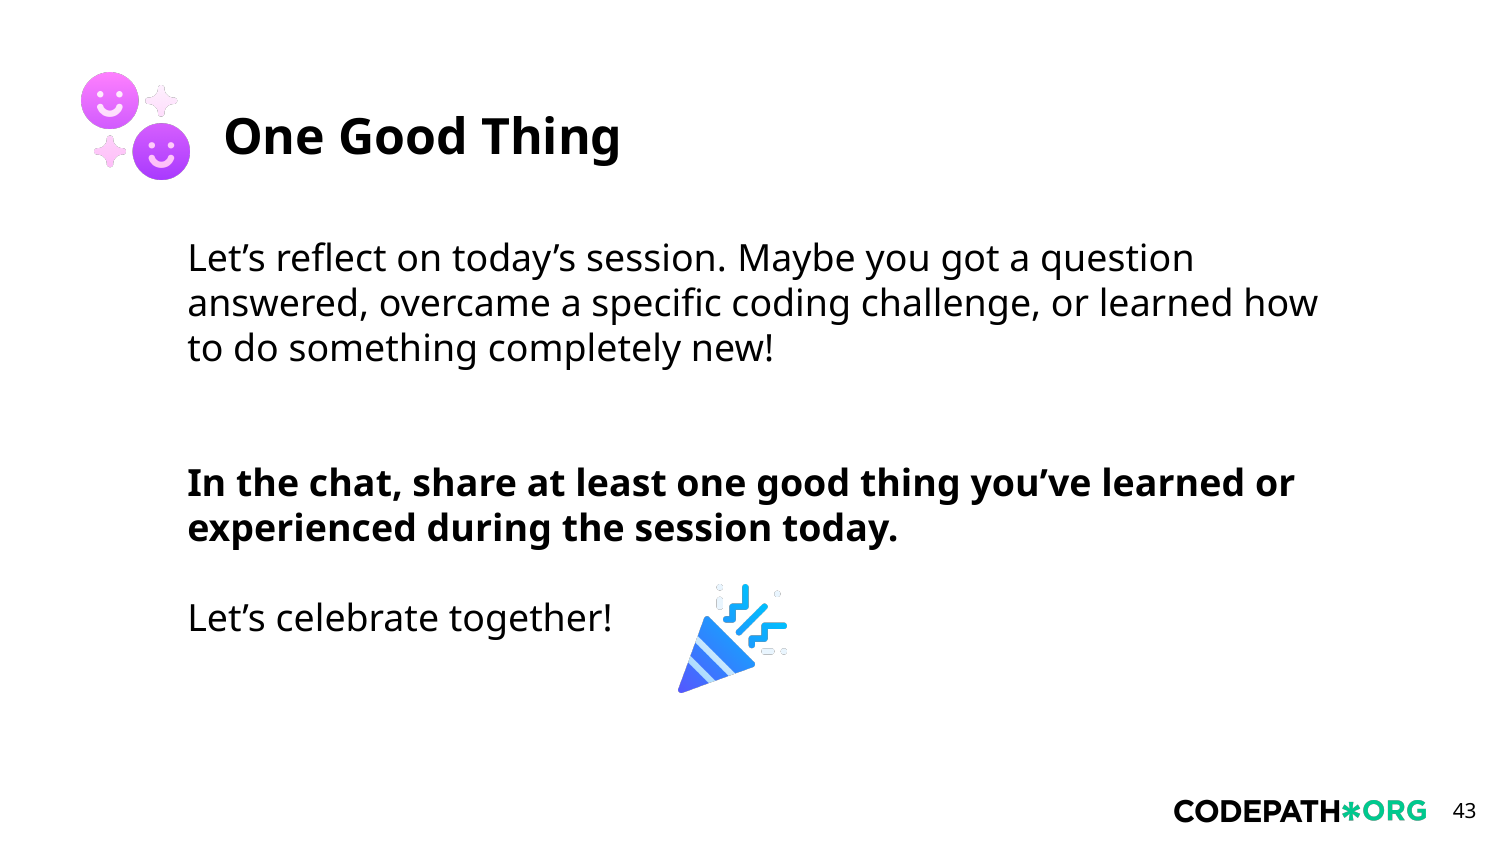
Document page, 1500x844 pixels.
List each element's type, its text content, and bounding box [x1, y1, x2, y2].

picture [678, 584, 787, 693]
picture [81, 72, 190, 180]
slide_number ‹#› [1401, 786, 1492, 837]
picture [1173, 799, 1401, 823]
